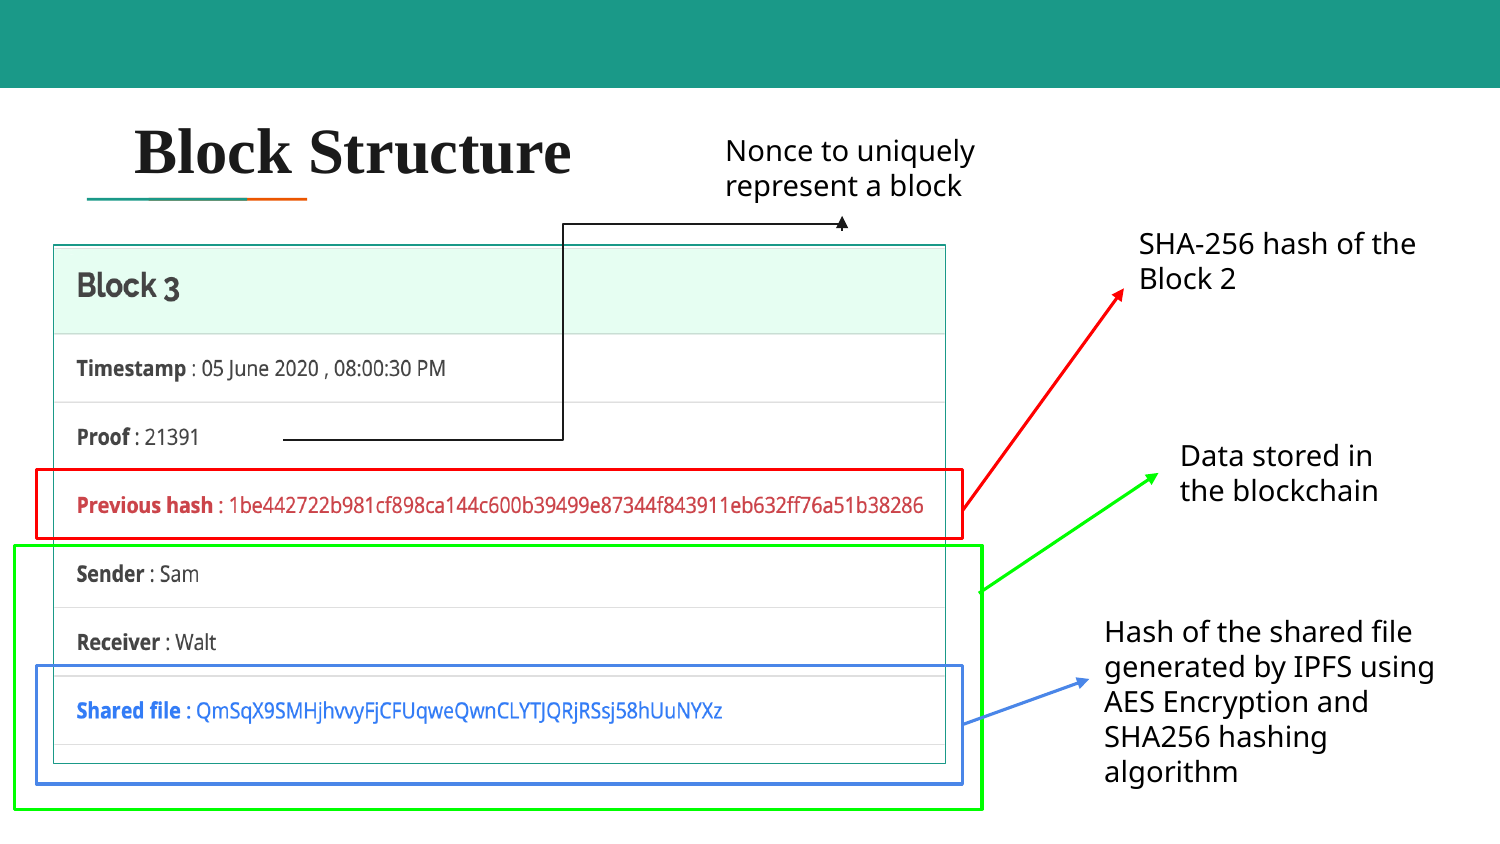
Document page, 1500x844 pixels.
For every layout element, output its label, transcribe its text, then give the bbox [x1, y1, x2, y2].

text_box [962, 288, 1125, 512]
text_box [962, 678, 1090, 725]
text_box [36, 469, 49, 539]
text_box [949, 469, 963, 539]
picture [54, 245, 945, 764]
text_box [36, 665, 963, 784]
text_box Hash of the shared file generated by IPFS using AES Encryption and SHA256 hashing algorithm [1089, 598, 1475, 775]
text_box Data stored in the blockchain [1165, 421, 1421, 491]
text_box [14, 545, 983, 810]
text_box Nonce to uniquely represent a block [710, 116, 1053, 236]
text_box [283, 223, 843, 441]
text_box SHA-256 hash of the Block 2 [1123, 210, 1489, 413]
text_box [978, 472, 1159, 594]
title Block Structure [119, 94, 1381, 202]
